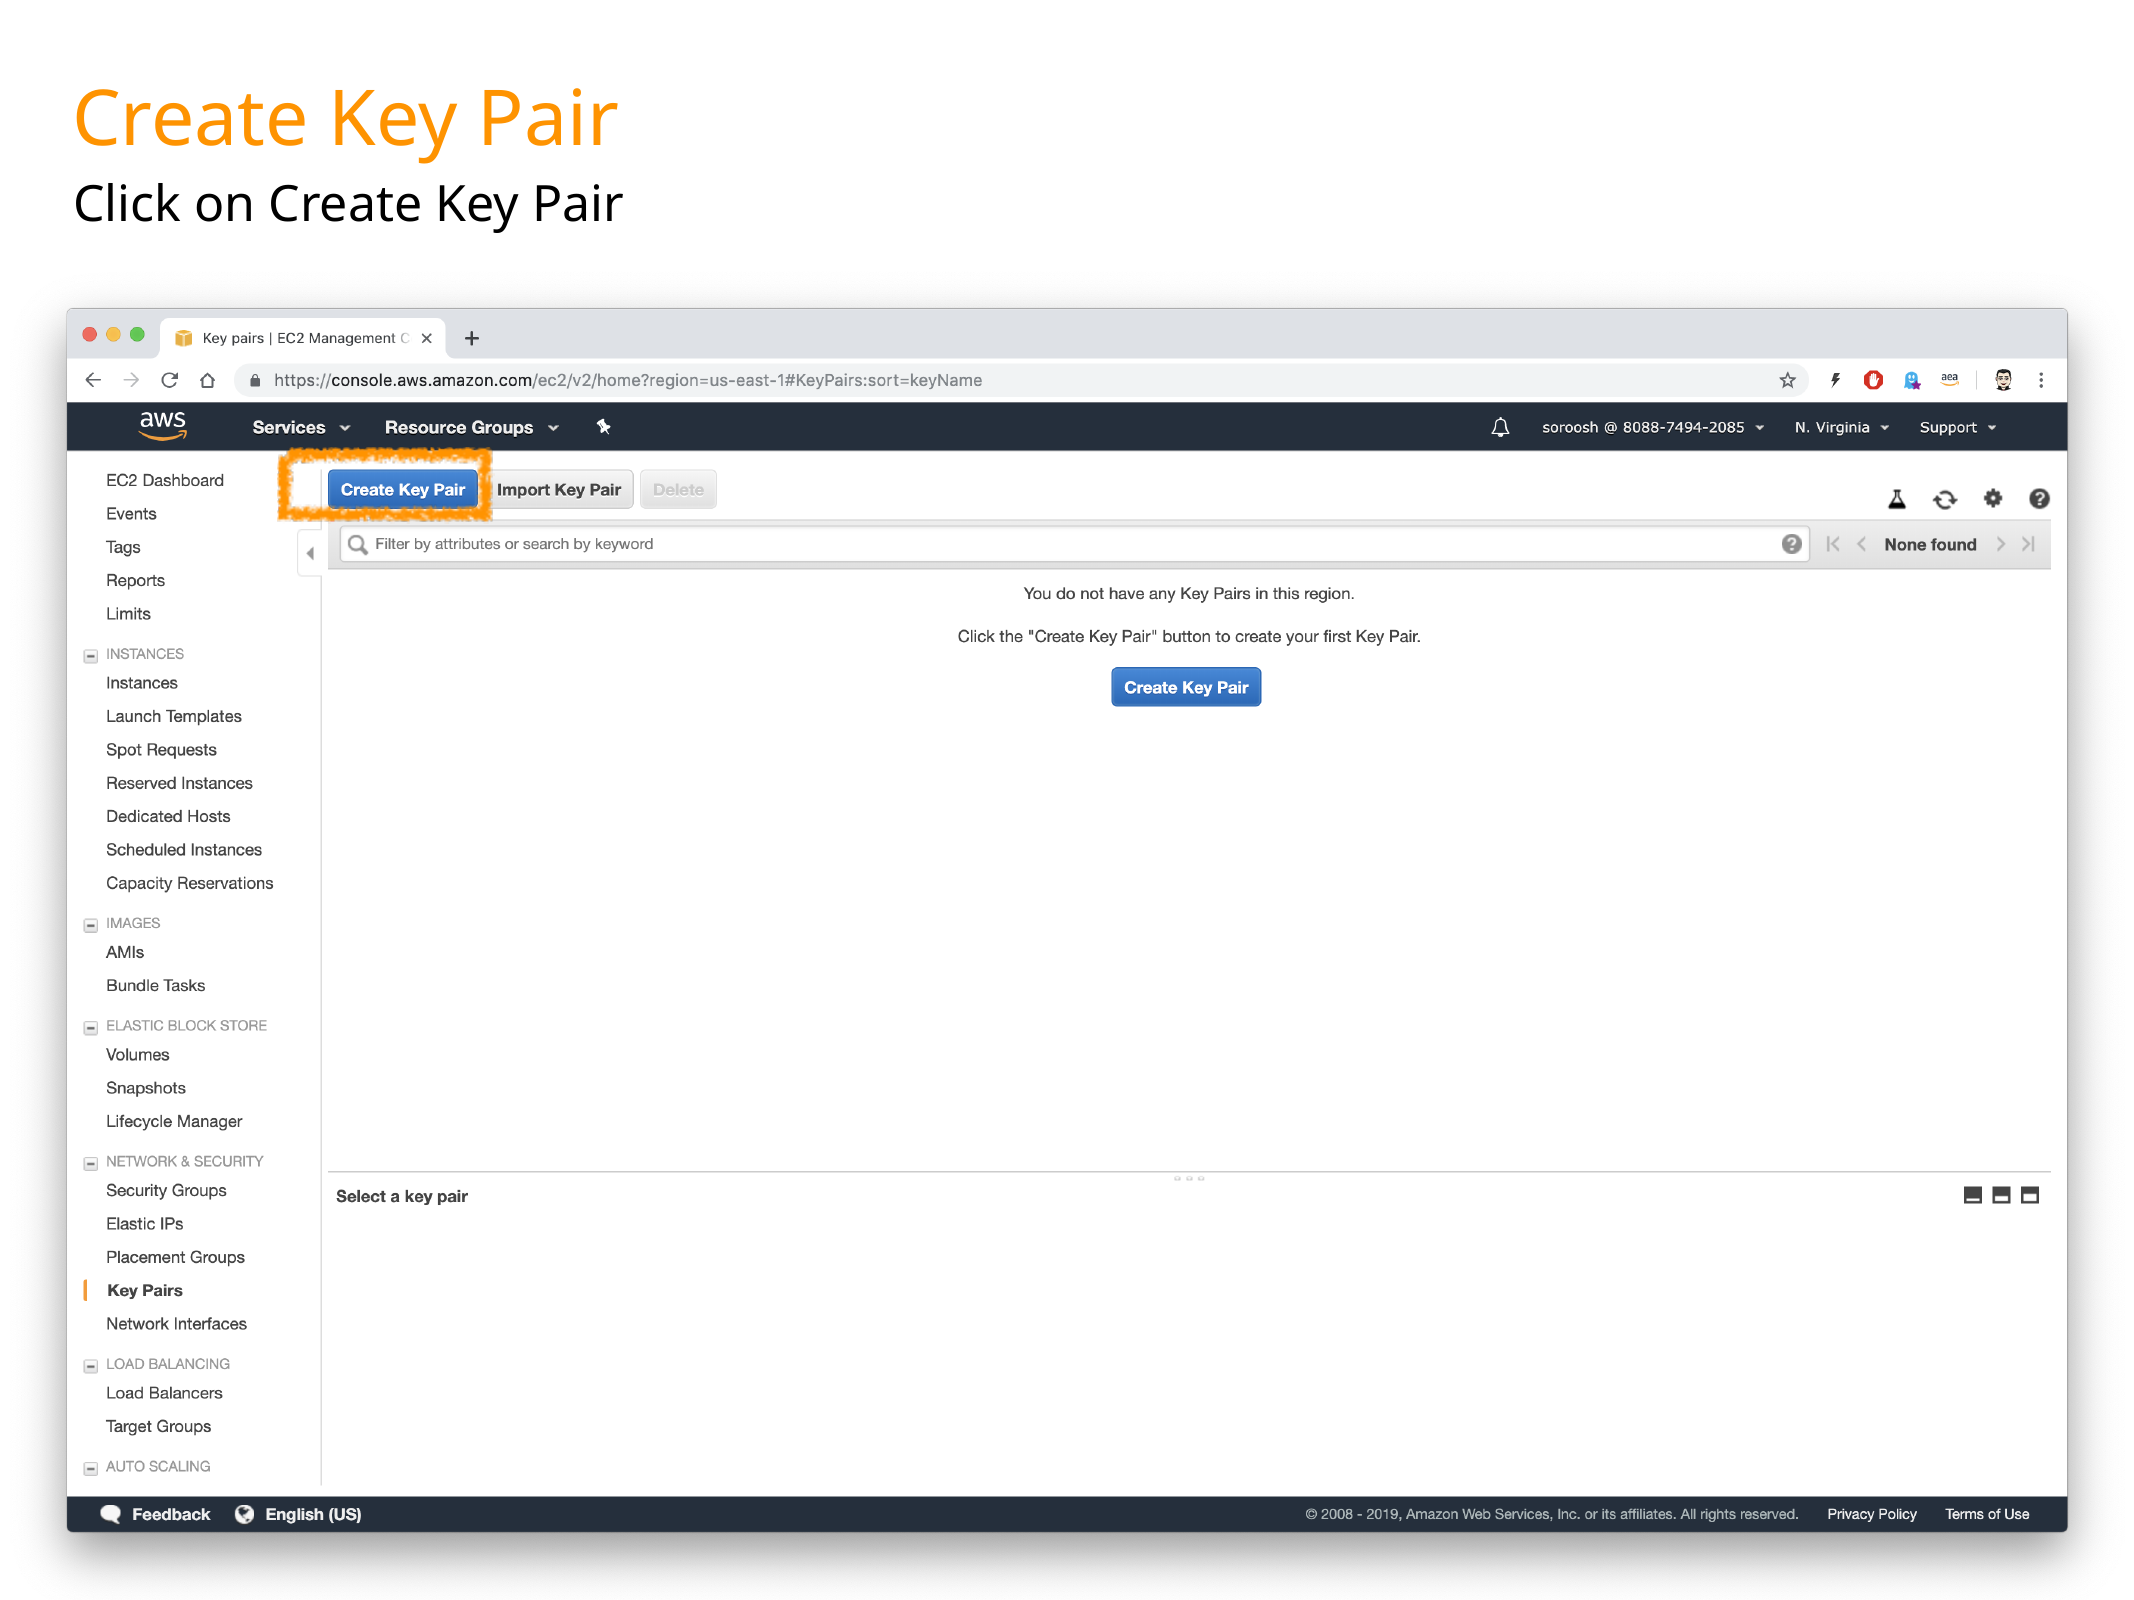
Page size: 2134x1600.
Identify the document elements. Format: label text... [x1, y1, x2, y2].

text_box Click on Create Key Pair [65, 162, 633, 240]
text_box Create Key Pair [63, 60, 628, 170]
picture [0, 263, 2134, 1600]
